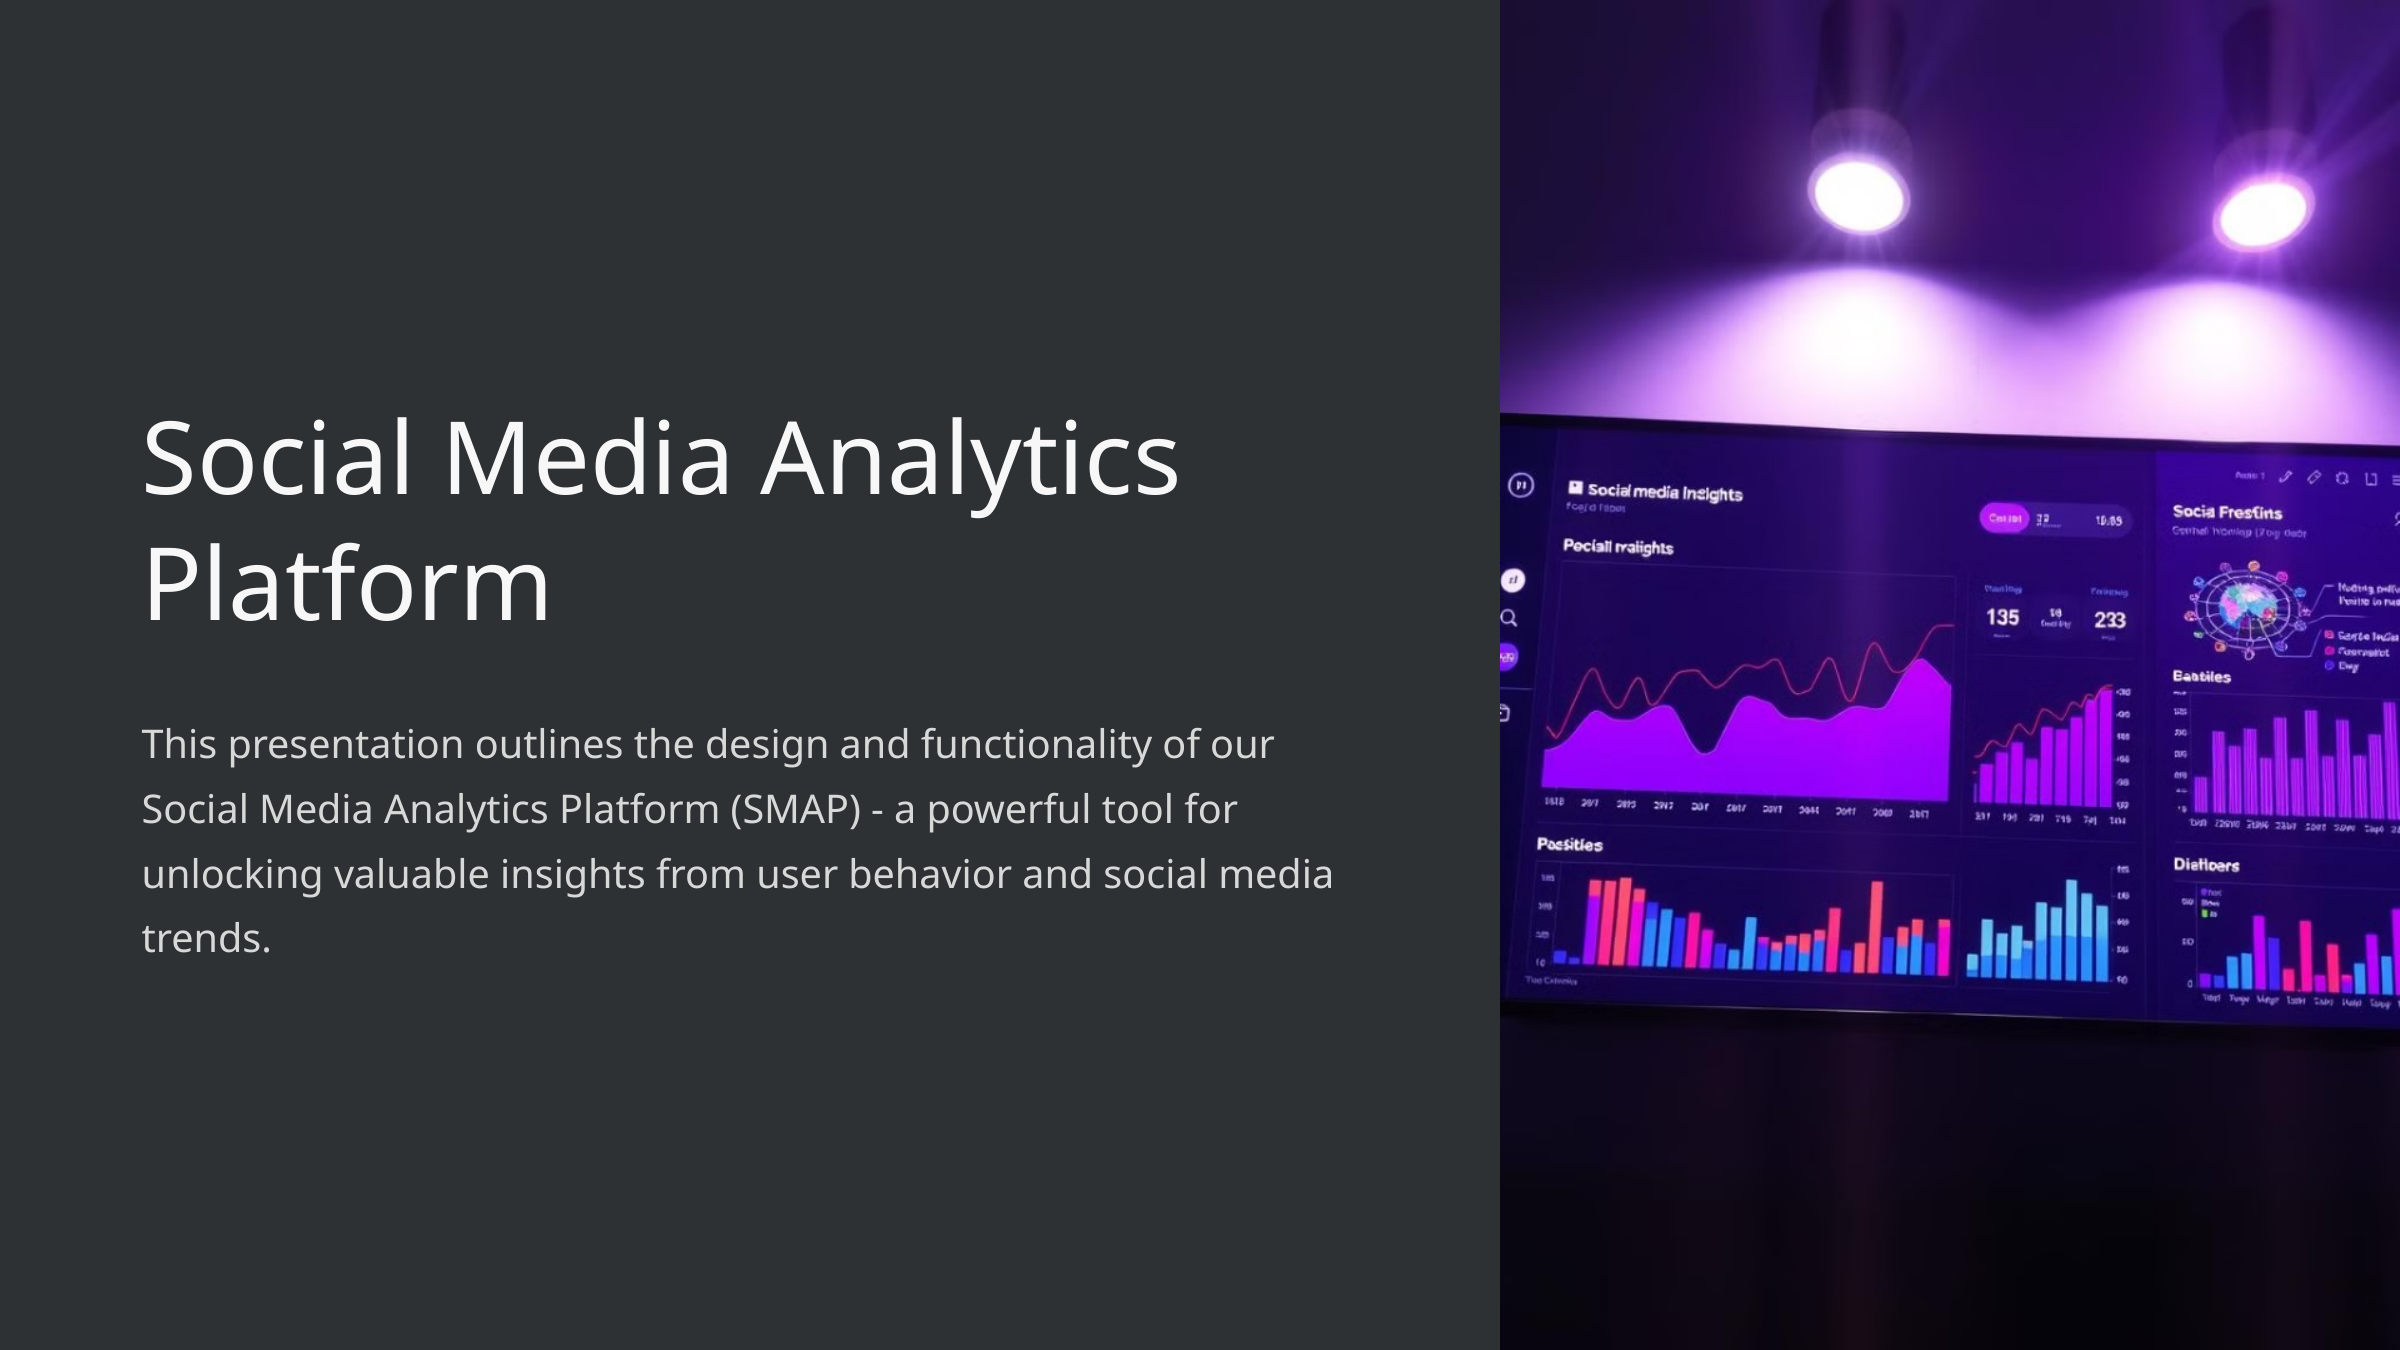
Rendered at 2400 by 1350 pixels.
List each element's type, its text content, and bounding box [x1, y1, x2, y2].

text_box Social Media Analytics Platform [141, 388, 1359, 642]
text_box This presentation outlines the design and functionality of our Social Media Analytics Platform (SMAP) - a powerful tool for unlocking valuable insights from user behavior and social media trends. [141, 702, 1359, 962]
picture [1499, 0, 2400, 1350]
